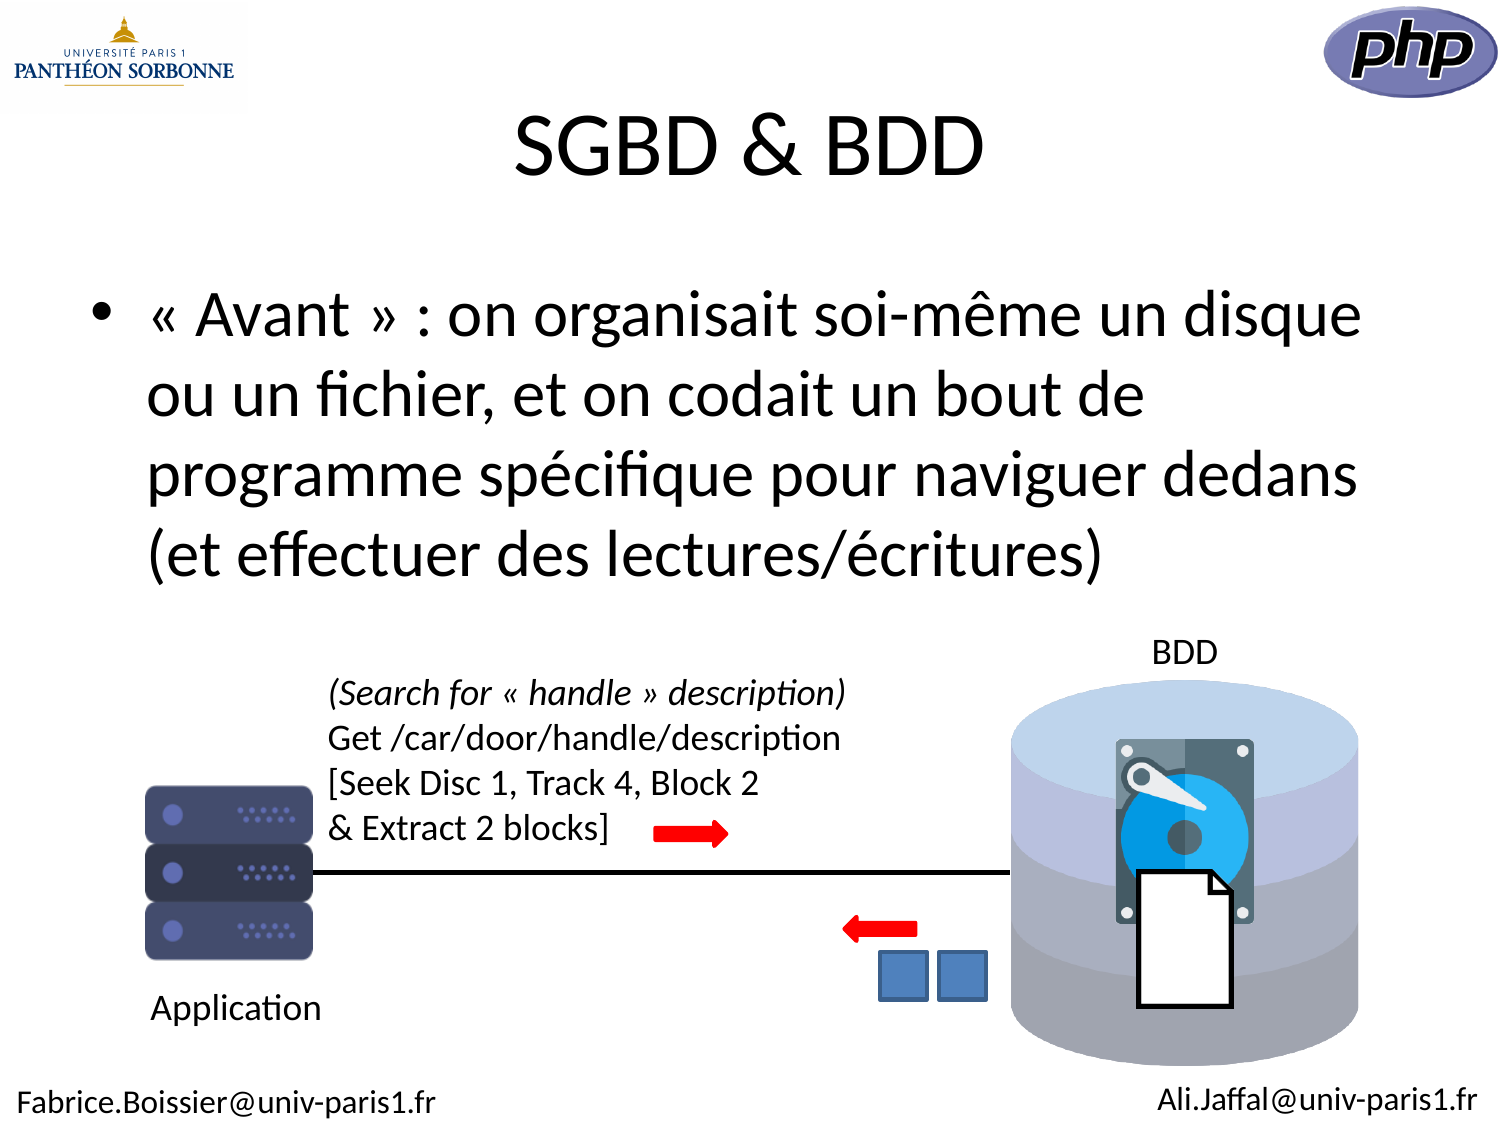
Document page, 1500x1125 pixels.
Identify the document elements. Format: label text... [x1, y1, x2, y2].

text_box Application [100, 975, 372, 1036]
picture [1092, 739, 1278, 1009]
title SGBD & BDD [75, 45, 1425, 233]
text_box BDD [1067, 619, 1302, 678]
list « Avant » : on organisait soi-même un disque ou un fichier, et on codait un bout de programme spécifique pour naviguer dedans (et effectuer des lectures/écritures) [75, 262, 1425, 1005]
picture [145, 783, 314, 962]
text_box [312, 660, 881, 858]
picture [0, 2, 248, 114]
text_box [844, 916, 987, 1000]
text_box [992, 678, 1378, 1067]
picture [1321, 0, 1500, 119]
